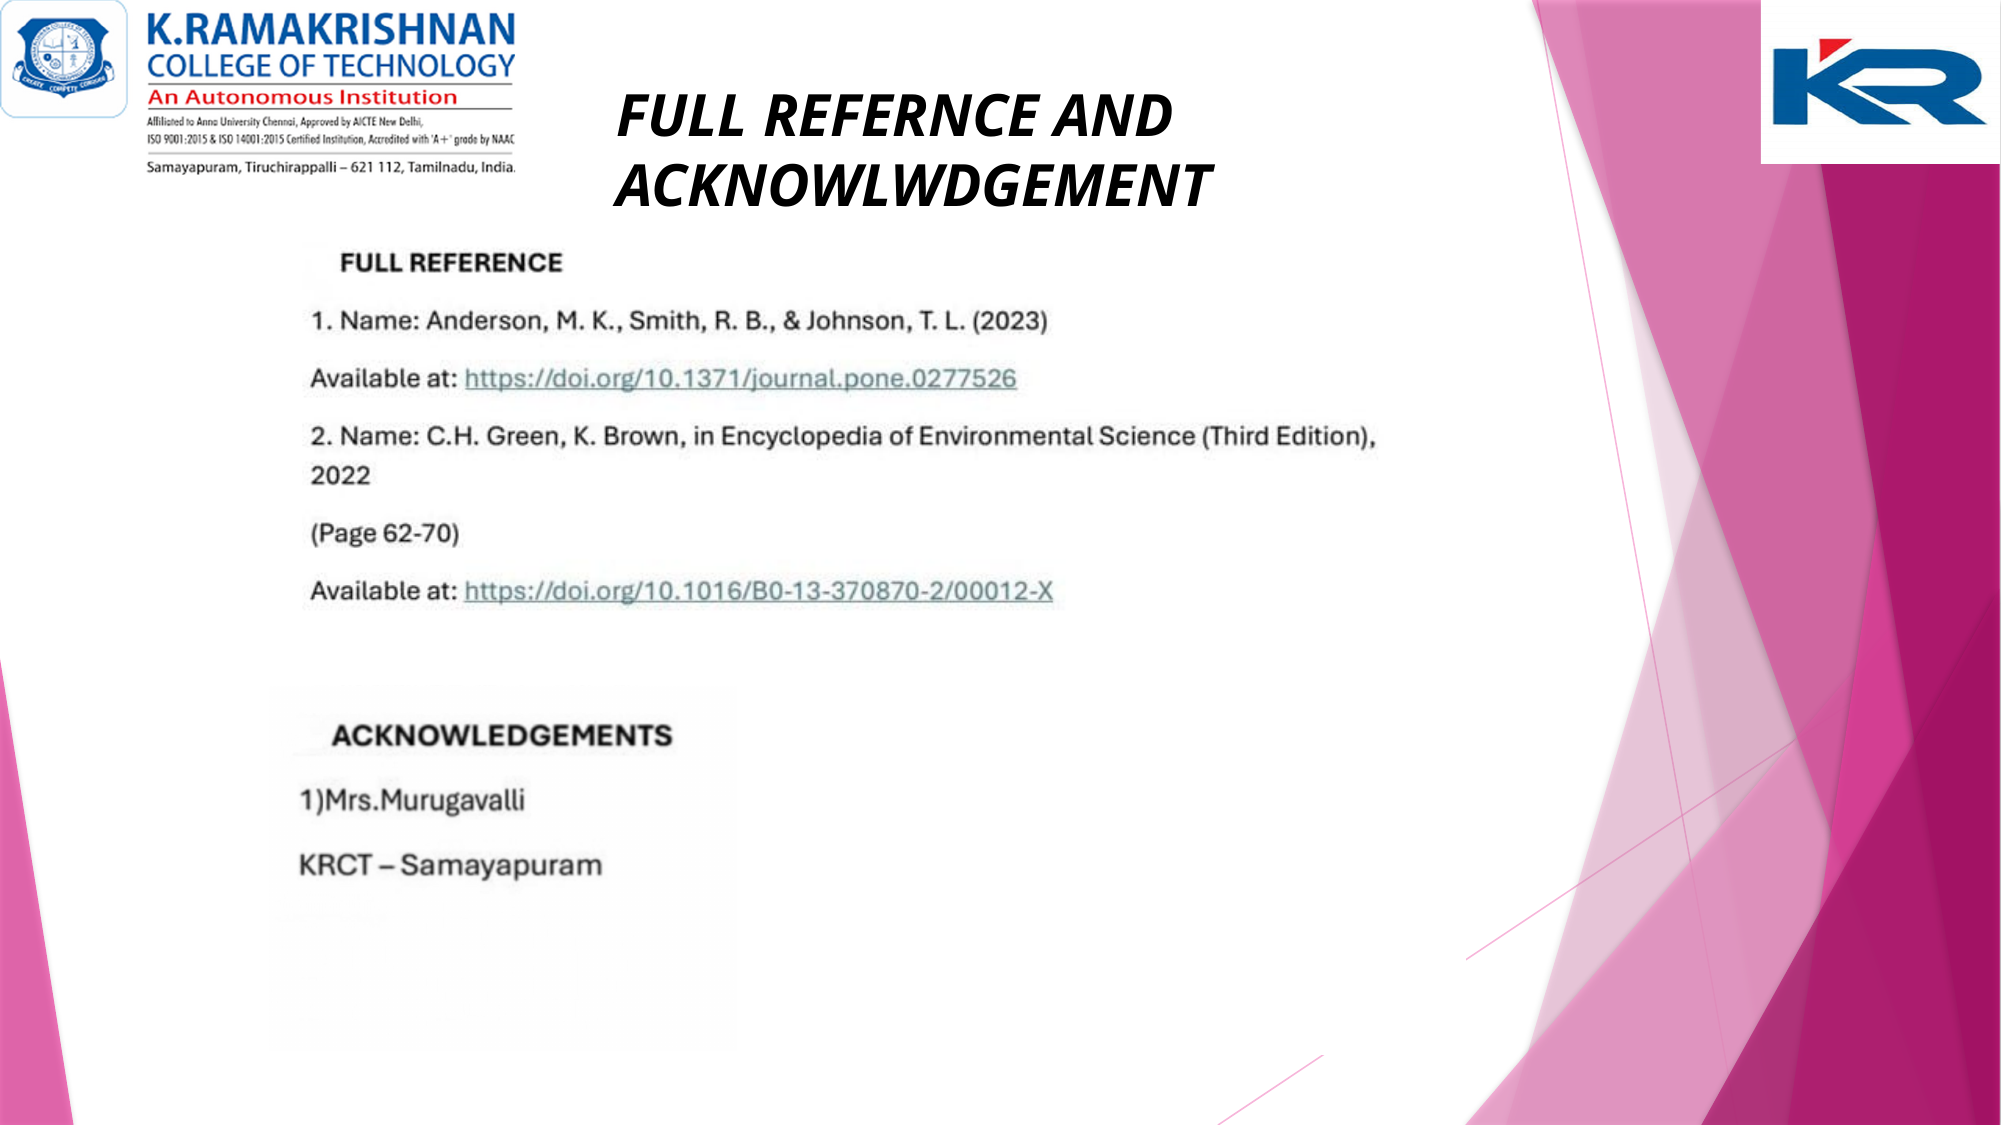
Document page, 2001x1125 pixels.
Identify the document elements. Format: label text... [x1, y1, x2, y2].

text_box FULL REFERNCE AND ACKNOWLWDGEMENT [601, 70, 1416, 209]
text_box [0, 0, 516, 175]
text_box [1760, 0, 2000, 164]
picture [215, 210, 1467, 1056]
